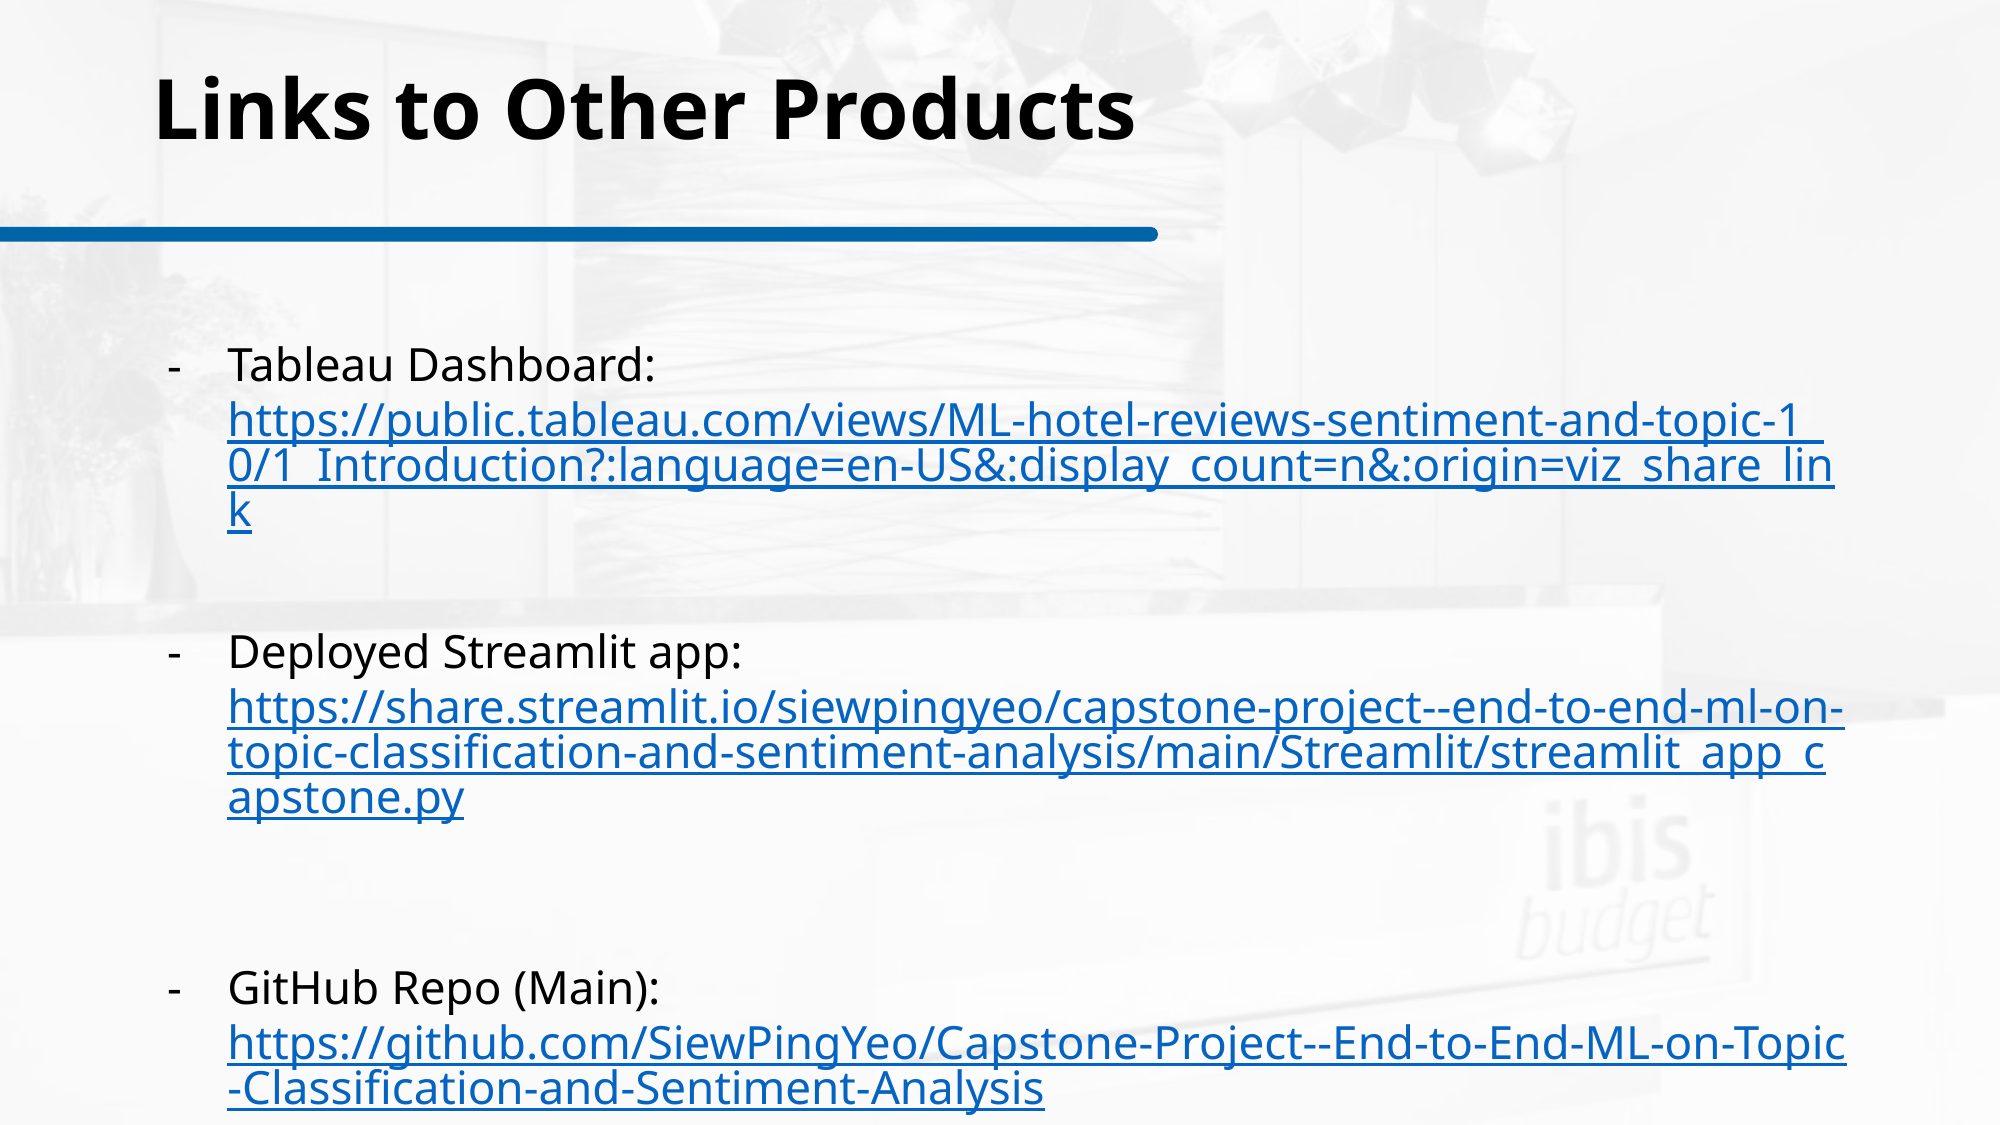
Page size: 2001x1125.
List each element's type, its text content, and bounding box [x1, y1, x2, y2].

list Tableau Dashboard: https://public.tableau.com/views/ML-hotel-reviews-sentiment-and-topic-1_0/1_Introduction?:language=en-US&:display_count=n&:origin=viz_share_link Deployed Streamlit app: https://share.streamlit.io/siewpingyeo/capstone-project--end-to-end-ml-on-topic-classification-and-sentiment-analysis/main/Streamlit/streamlit_app_capstone.py GitHub Repo (Main): https://github.com/SiewPingYeo/Capstone-Project--End-to-End-ML-on-Topic-Classification-and-Sentiment-Analysis [137, 334, 1863, 1016]
title Links to Other Products [137, 59, 1863, 220]
